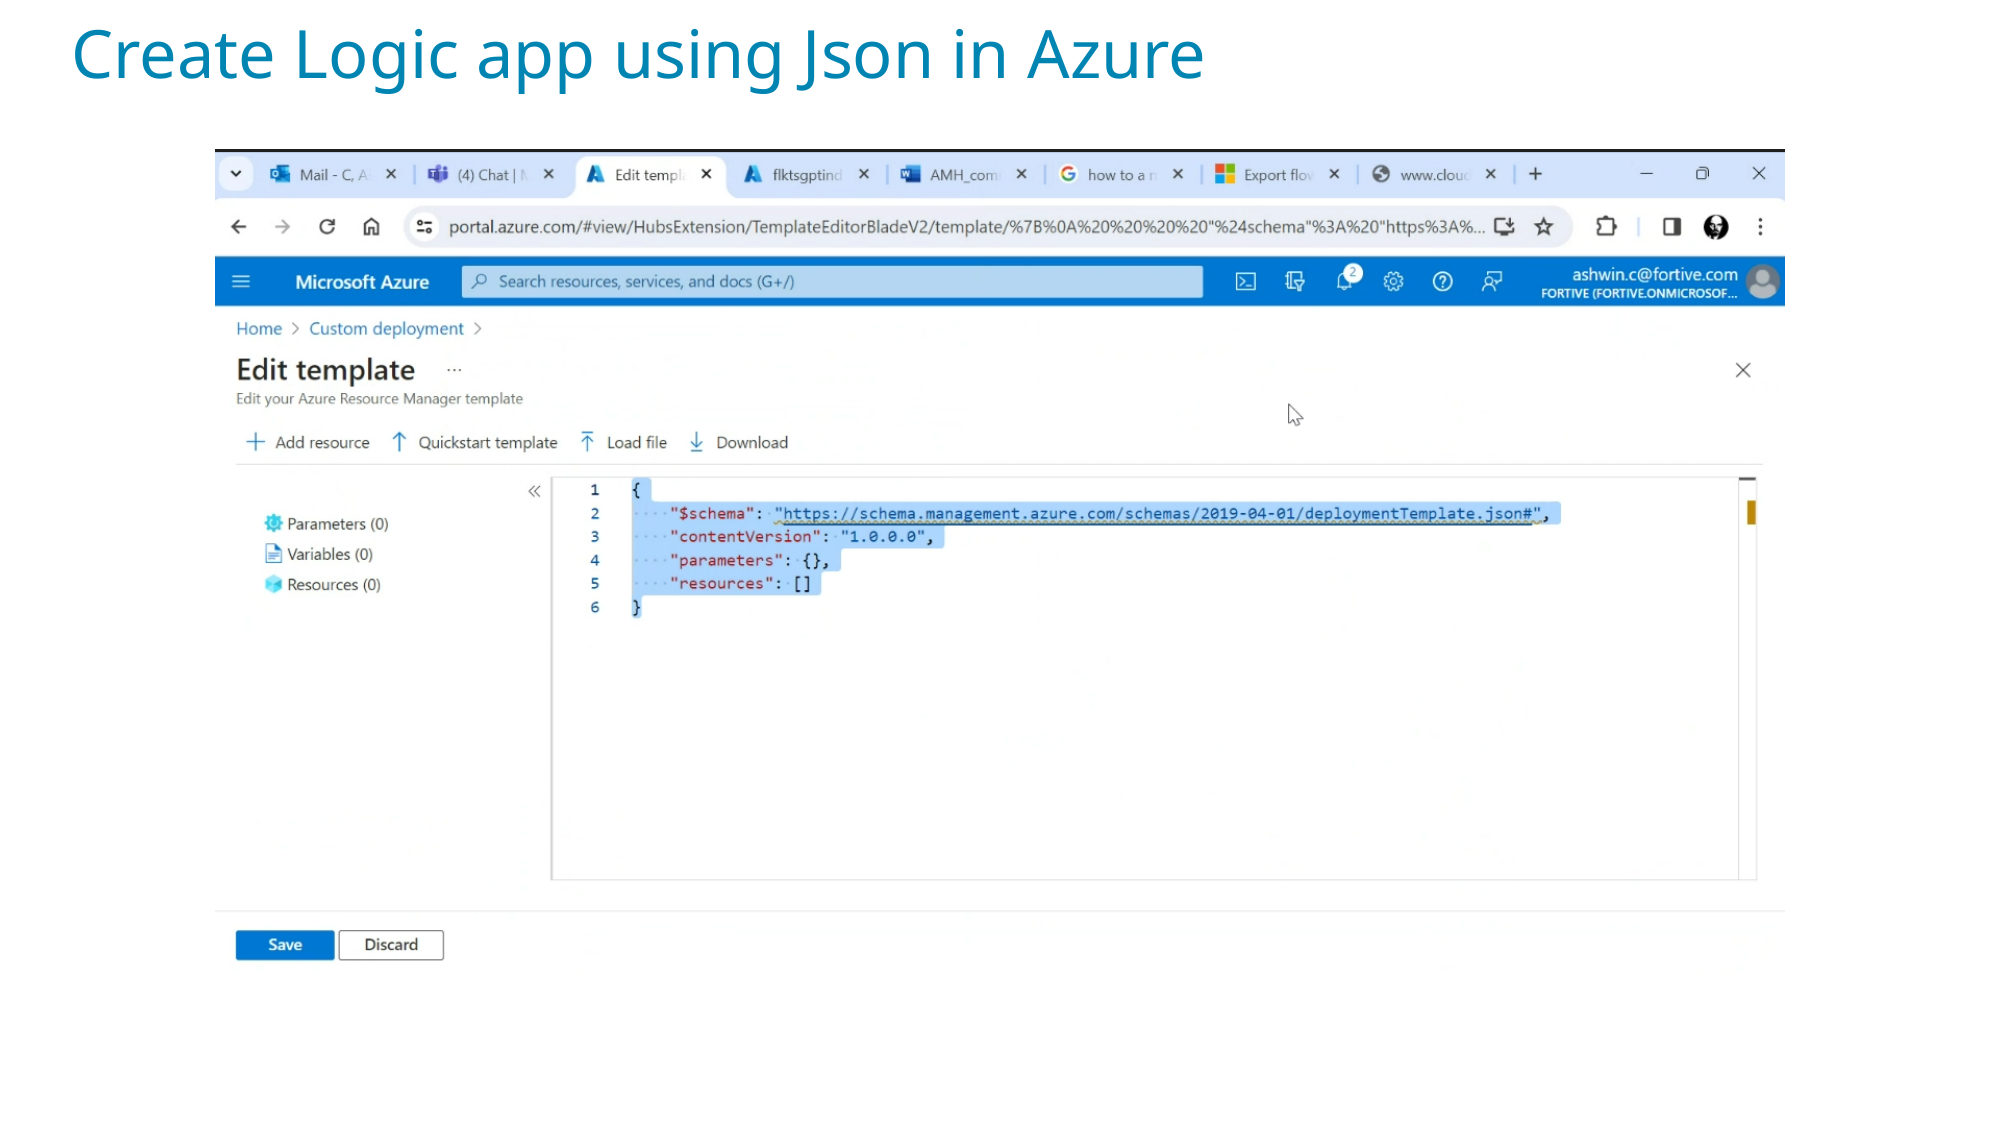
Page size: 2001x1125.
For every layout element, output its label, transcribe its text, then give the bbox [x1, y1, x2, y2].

picture [215, 149, 1785, 976]
text_box Create Logic app using Json in Azure [56, 13, 1782, 231]
